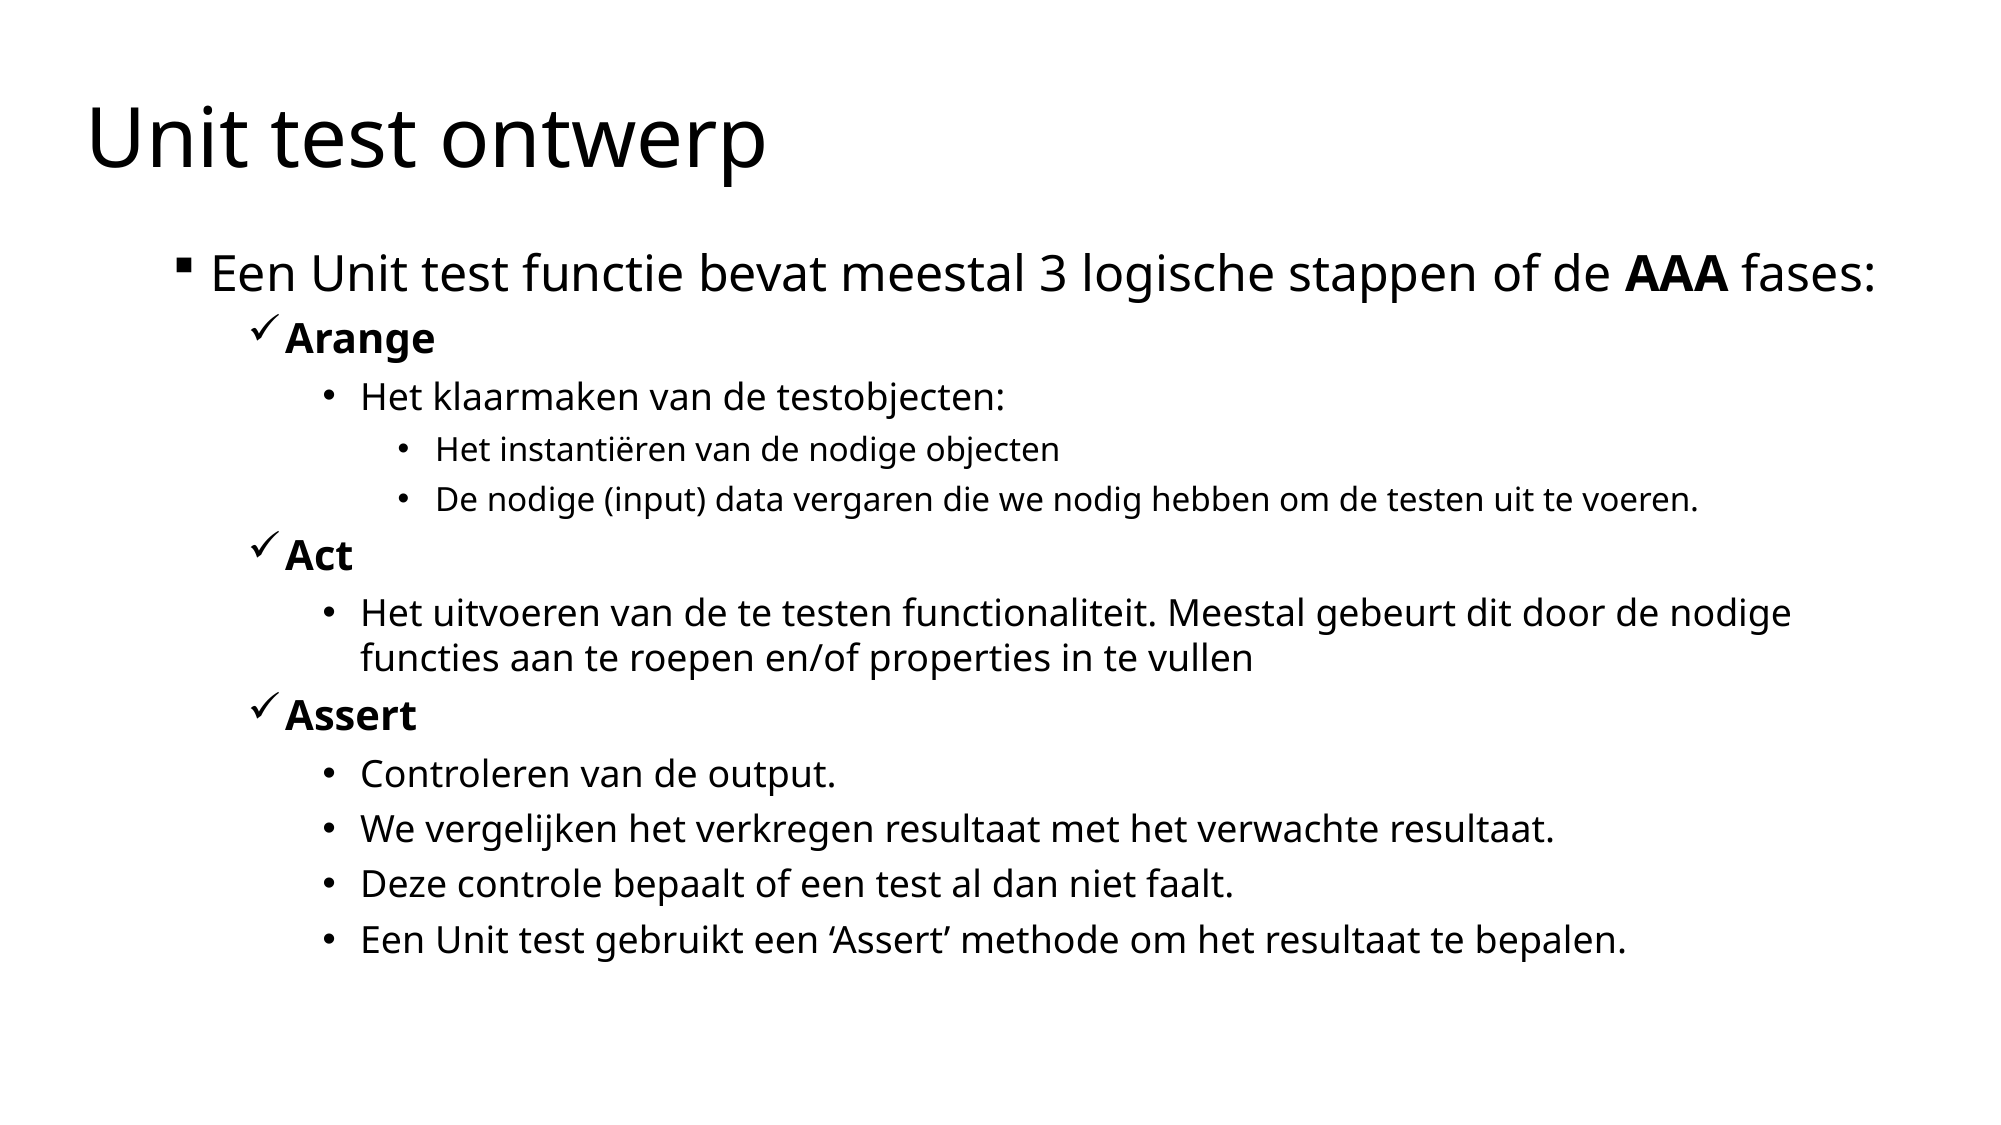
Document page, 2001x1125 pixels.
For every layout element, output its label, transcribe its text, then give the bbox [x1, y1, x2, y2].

title Unit test ontwerp [70, 61, 1749, 221]
list Een Unit test functie bevat meestal 3 logische stappen of de AAA fases: Arange Het klaarmaken van de testobjecten: Het instantiëren van de nodige objecten De nodige (input) data vergaren die we nodig hebben om de testen uit te voeren. Act Het uitvoeren van de te testen functionaliteit. Meestal gebeurt dit door de nodige functies aan te roepen en/of properties in te vullen Assert Controleren van de output. We vergelijken het verkregen resultaat met het verwachte resultaat. Deze controle bepaalt of een test al dan niet faalt. Een Unit test gebruikt een ‘Assert’ methode om het resultaat te bepalen. [157, 234, 1913, 1064]
